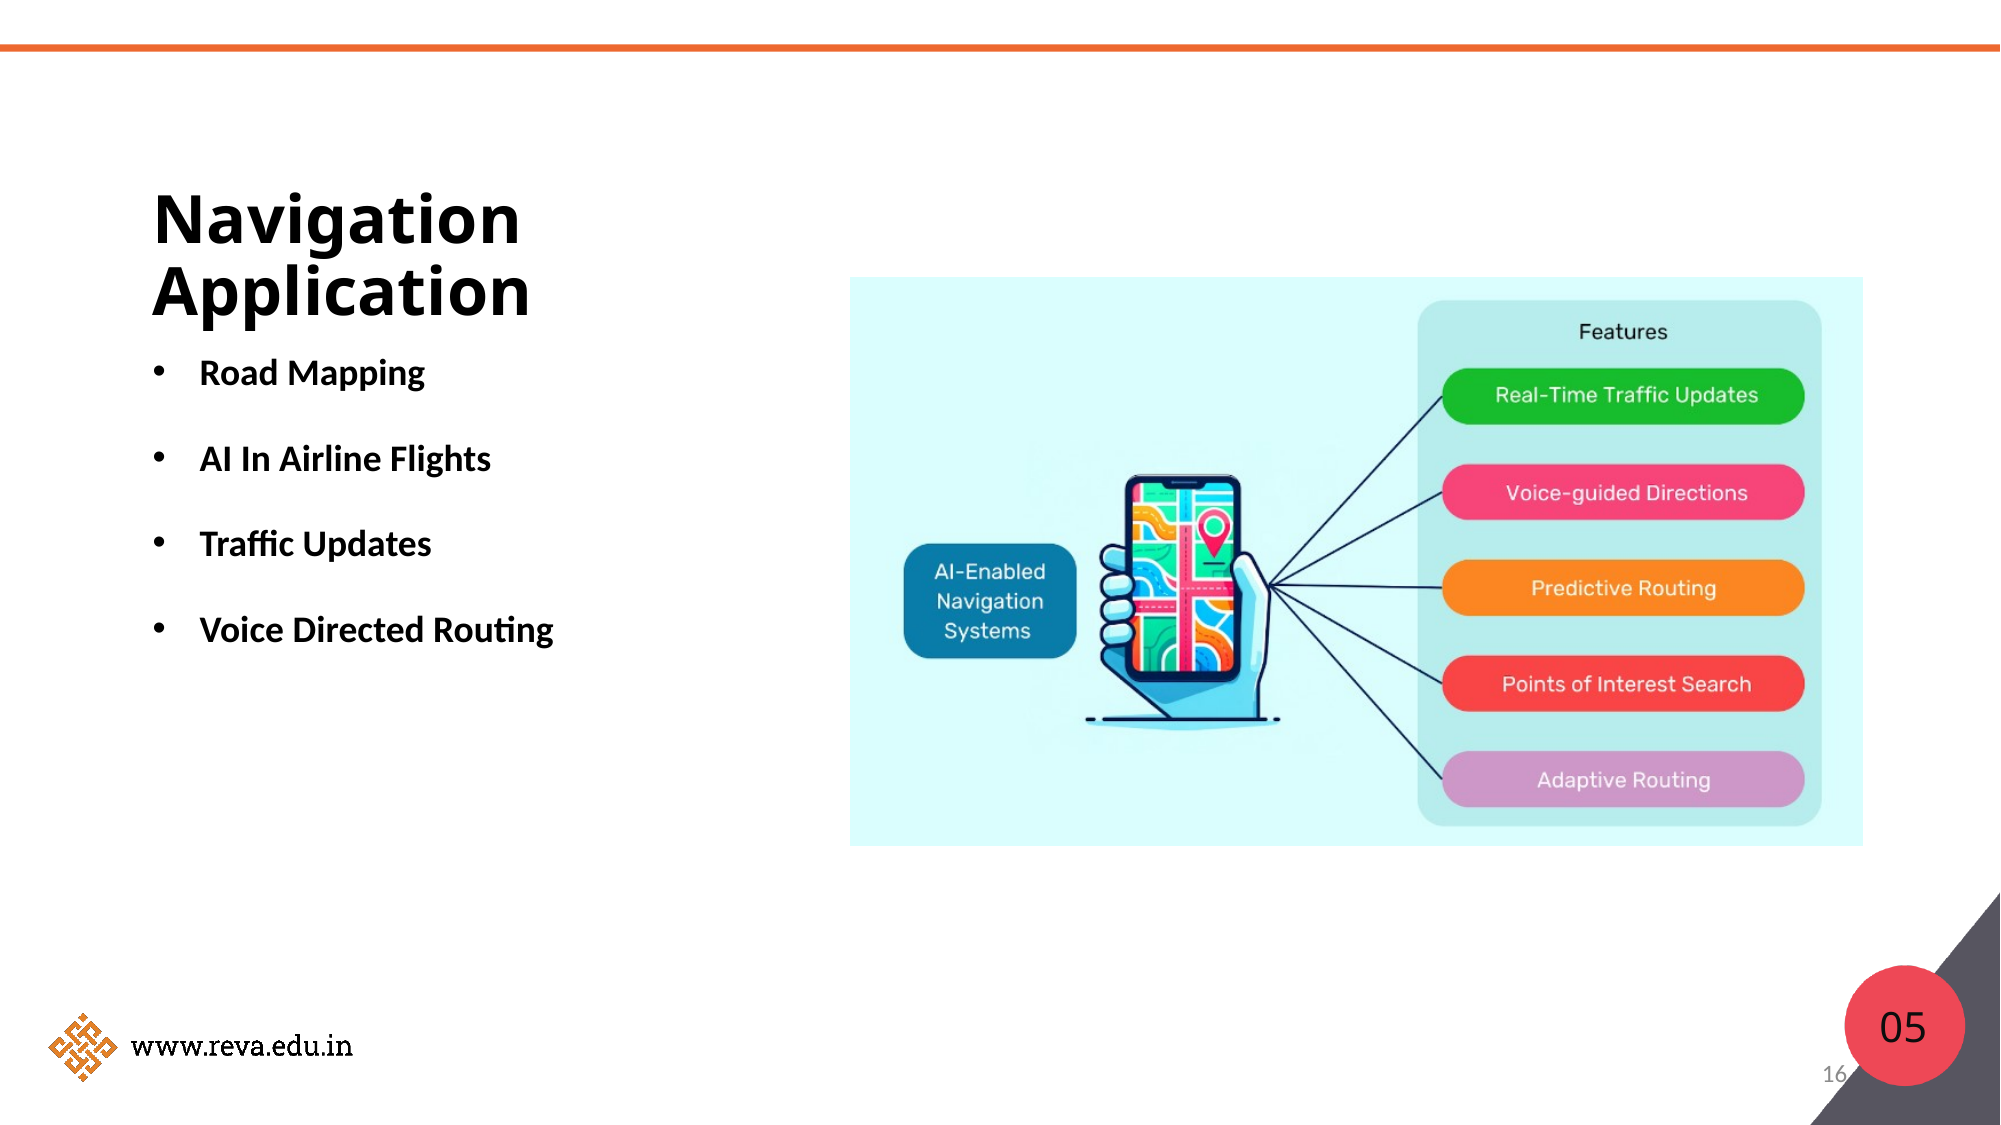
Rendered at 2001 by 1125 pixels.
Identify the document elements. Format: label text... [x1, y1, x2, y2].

title Navigation Application [137, 75, 783, 337]
text_box [289, 186, 1711, 965]
text_box 05 [1864, 993, 1943, 1059]
slide_number 16 [1412, 1042, 1863, 1103]
picture [31, 1003, 366, 1092]
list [850, 277, 1863, 846]
picture [1801, 882, 2000, 1125]
list Road Mapping AI In Airline Flights Traffic Updates Voice Directed Routing [137, 337, 783, 963]
